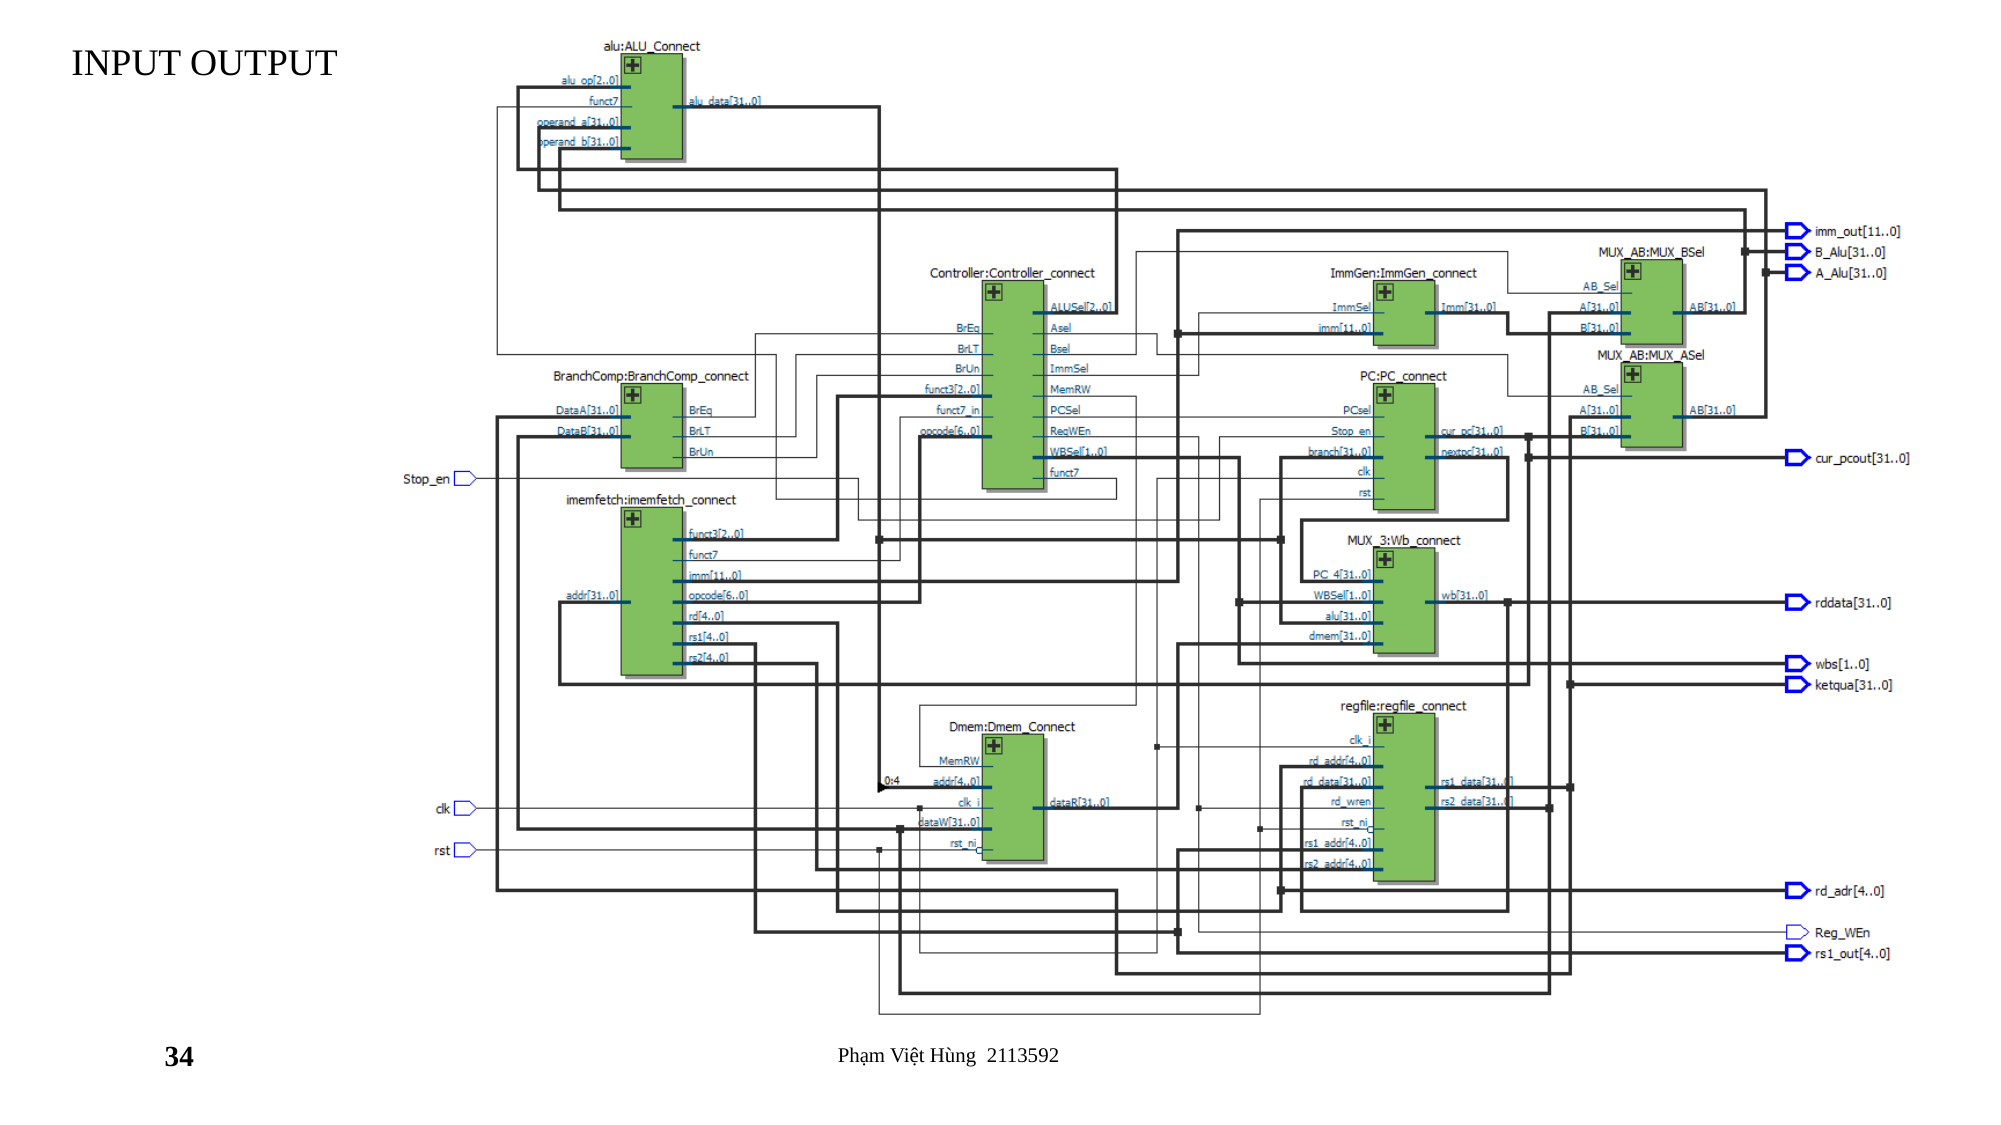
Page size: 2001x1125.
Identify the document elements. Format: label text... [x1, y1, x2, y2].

picture [366, 30, 1998, 1023]
text_box INPUT OUTPUT [56, 30, 366, 90]
footer Phạm Việt Hùng 2113592 [624, 1024, 1075, 1085]
slide_number 34 [149, 1024, 588, 1085]
